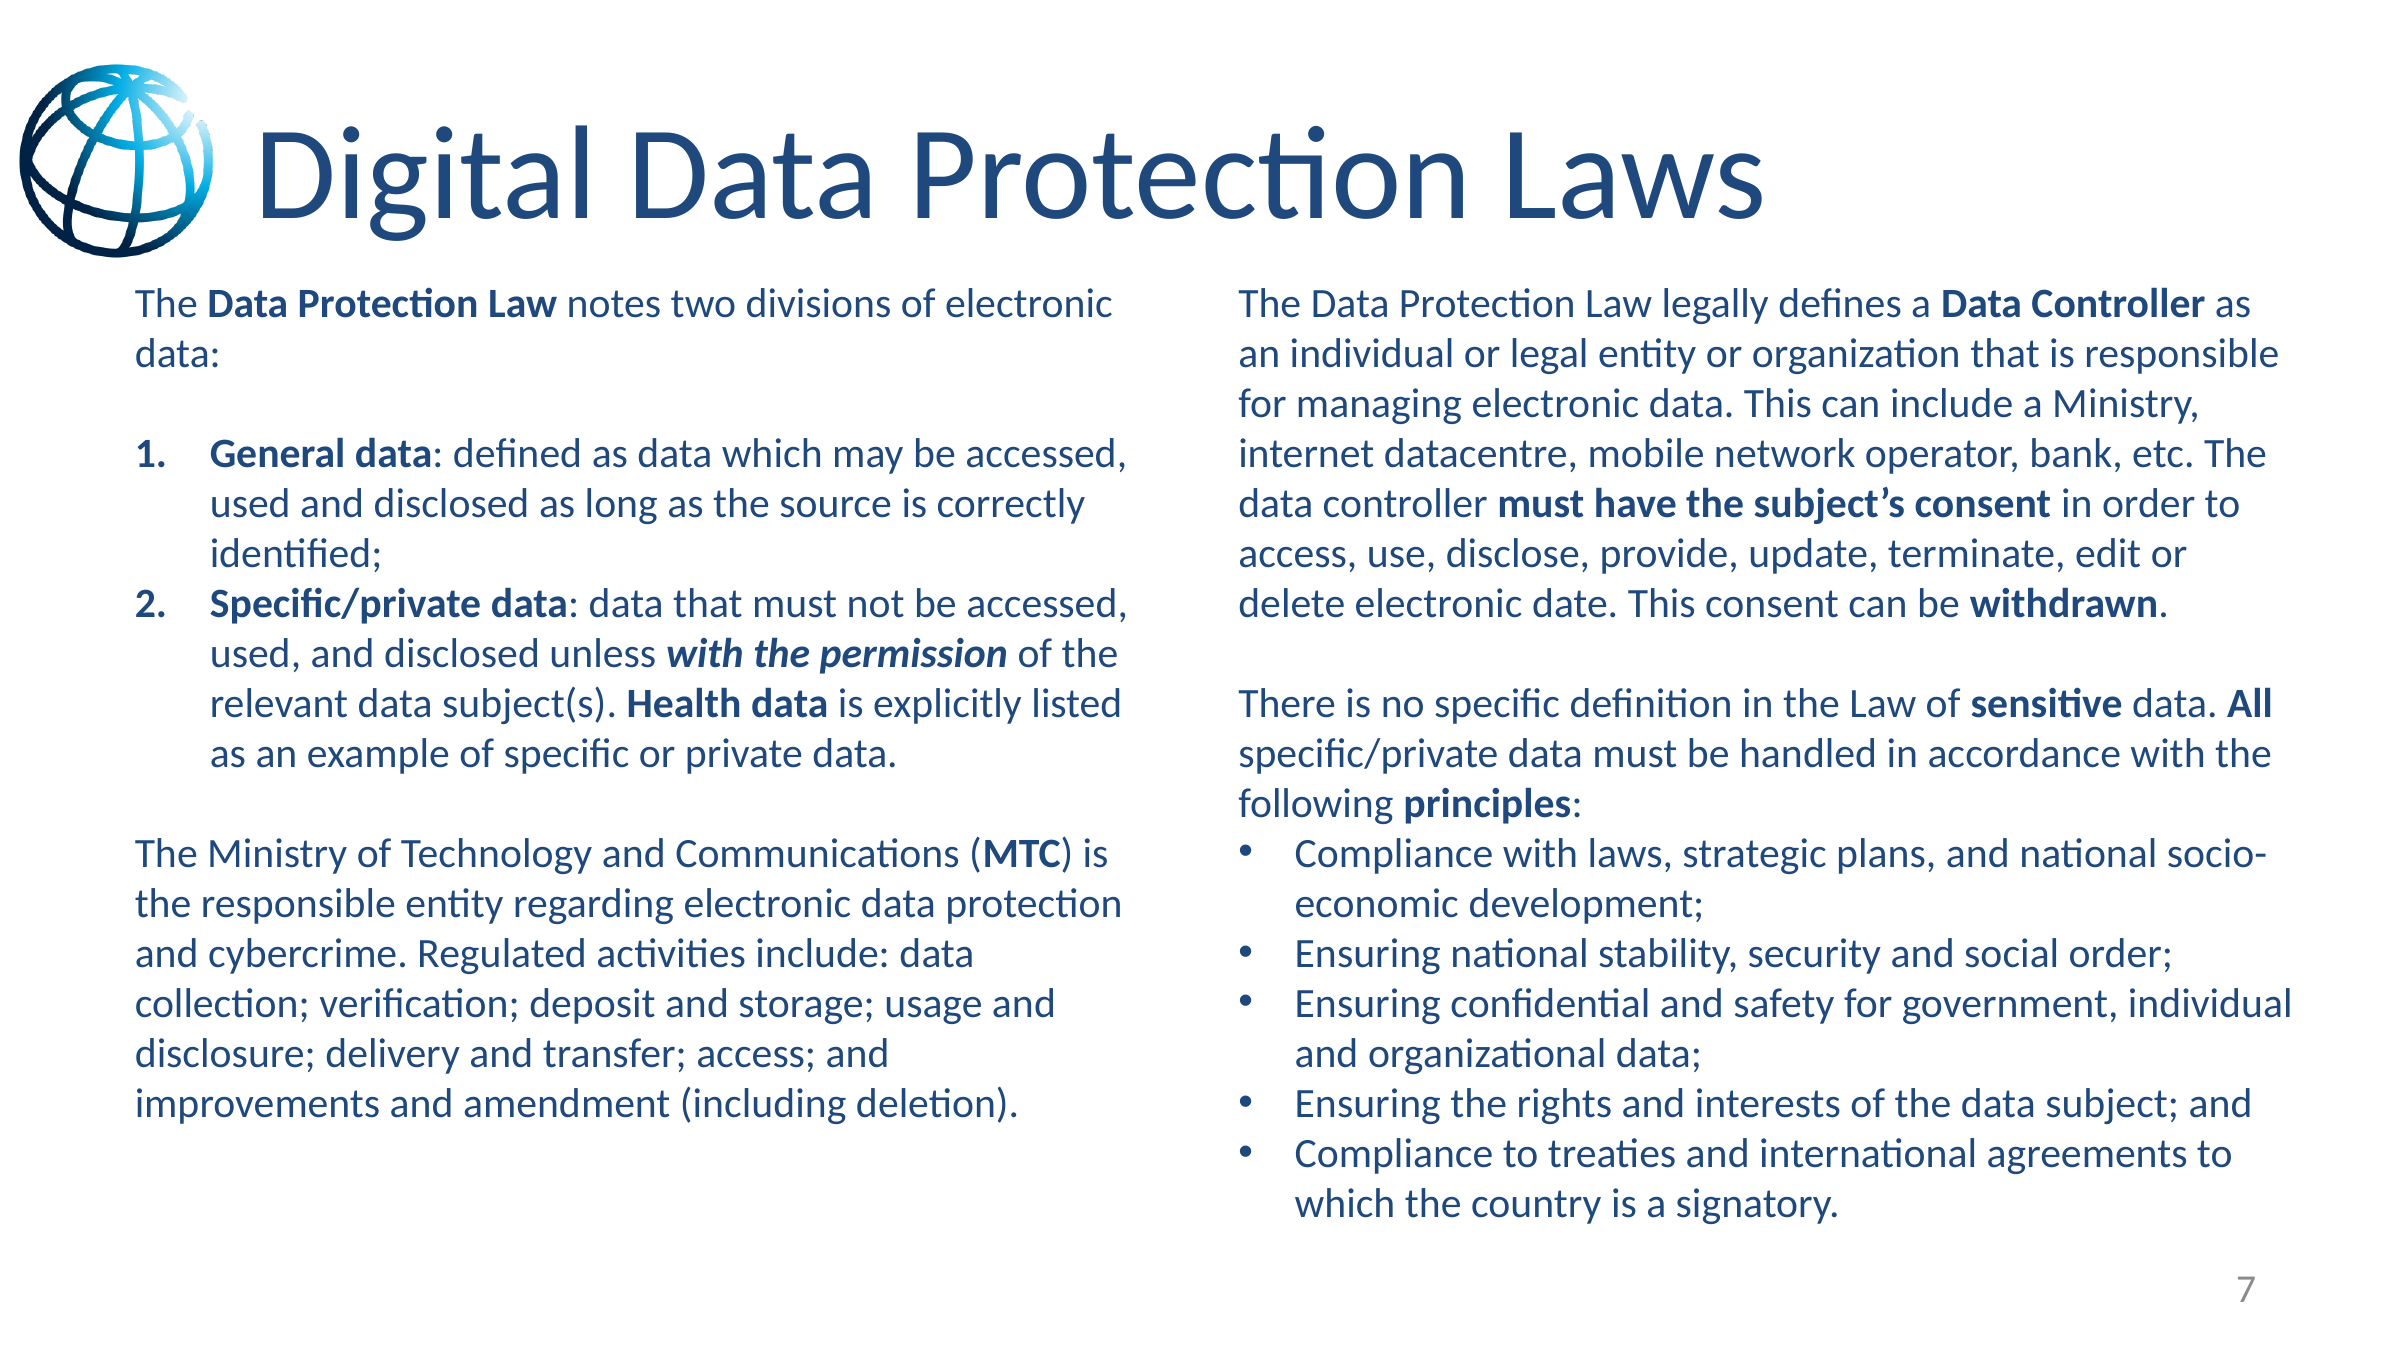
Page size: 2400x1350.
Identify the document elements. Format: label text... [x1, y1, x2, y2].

picture [16, 62, 228, 259]
text_box The Data Protection Law legally defines a Data Controller as an individual or legal entity or organization that is responsible for managing electronic data. This can include a Ministry, internet datacentre, mobile network operator, bank, etc. The data controller must have the subject’s consent in order to access, use, disclose, provide, update, terminate, edit or delete electronic date. This consent can be withdrawn. There is no specific definition in the Law of sensitive data. All specific/private data must be handled in accordance with the following principles: Compliance with laws, strategic plans, and national socio-economic development; Ensuring national stability, security and social order; Ensuring confidential and safety for government, individual and organizational data; Ensuring the rights and interests of the data subject; and Compliance to treaties and international agreements to which the country is a signatory. [1223, 268, 2311, 1234]
slide_number 7 [1719, 1251, 2280, 1324]
text_box The Data Protection Law notes two divisions of electronic data: General data: defined as data which may be accessed, used and disclosed as long as the source is correctly identified; Specific/private data: data that must not be accessed, used, and disclosed unless with the permission of the relevant data subject(s). Health data is explicitly listed as an example of specific or private data. The Ministry of Technology and Communications (MTC) is the responsible entity regarding electronic data protection and cybercrime. Regulated activities include: data collection; verification; deposit and storage; usage and disclosure; delivery and transfer; access; and improvements and amendment (including deletion). [119, 268, 1153, 1134]
title Digital Data Protection Laws [230, 52, 2280, 278]
